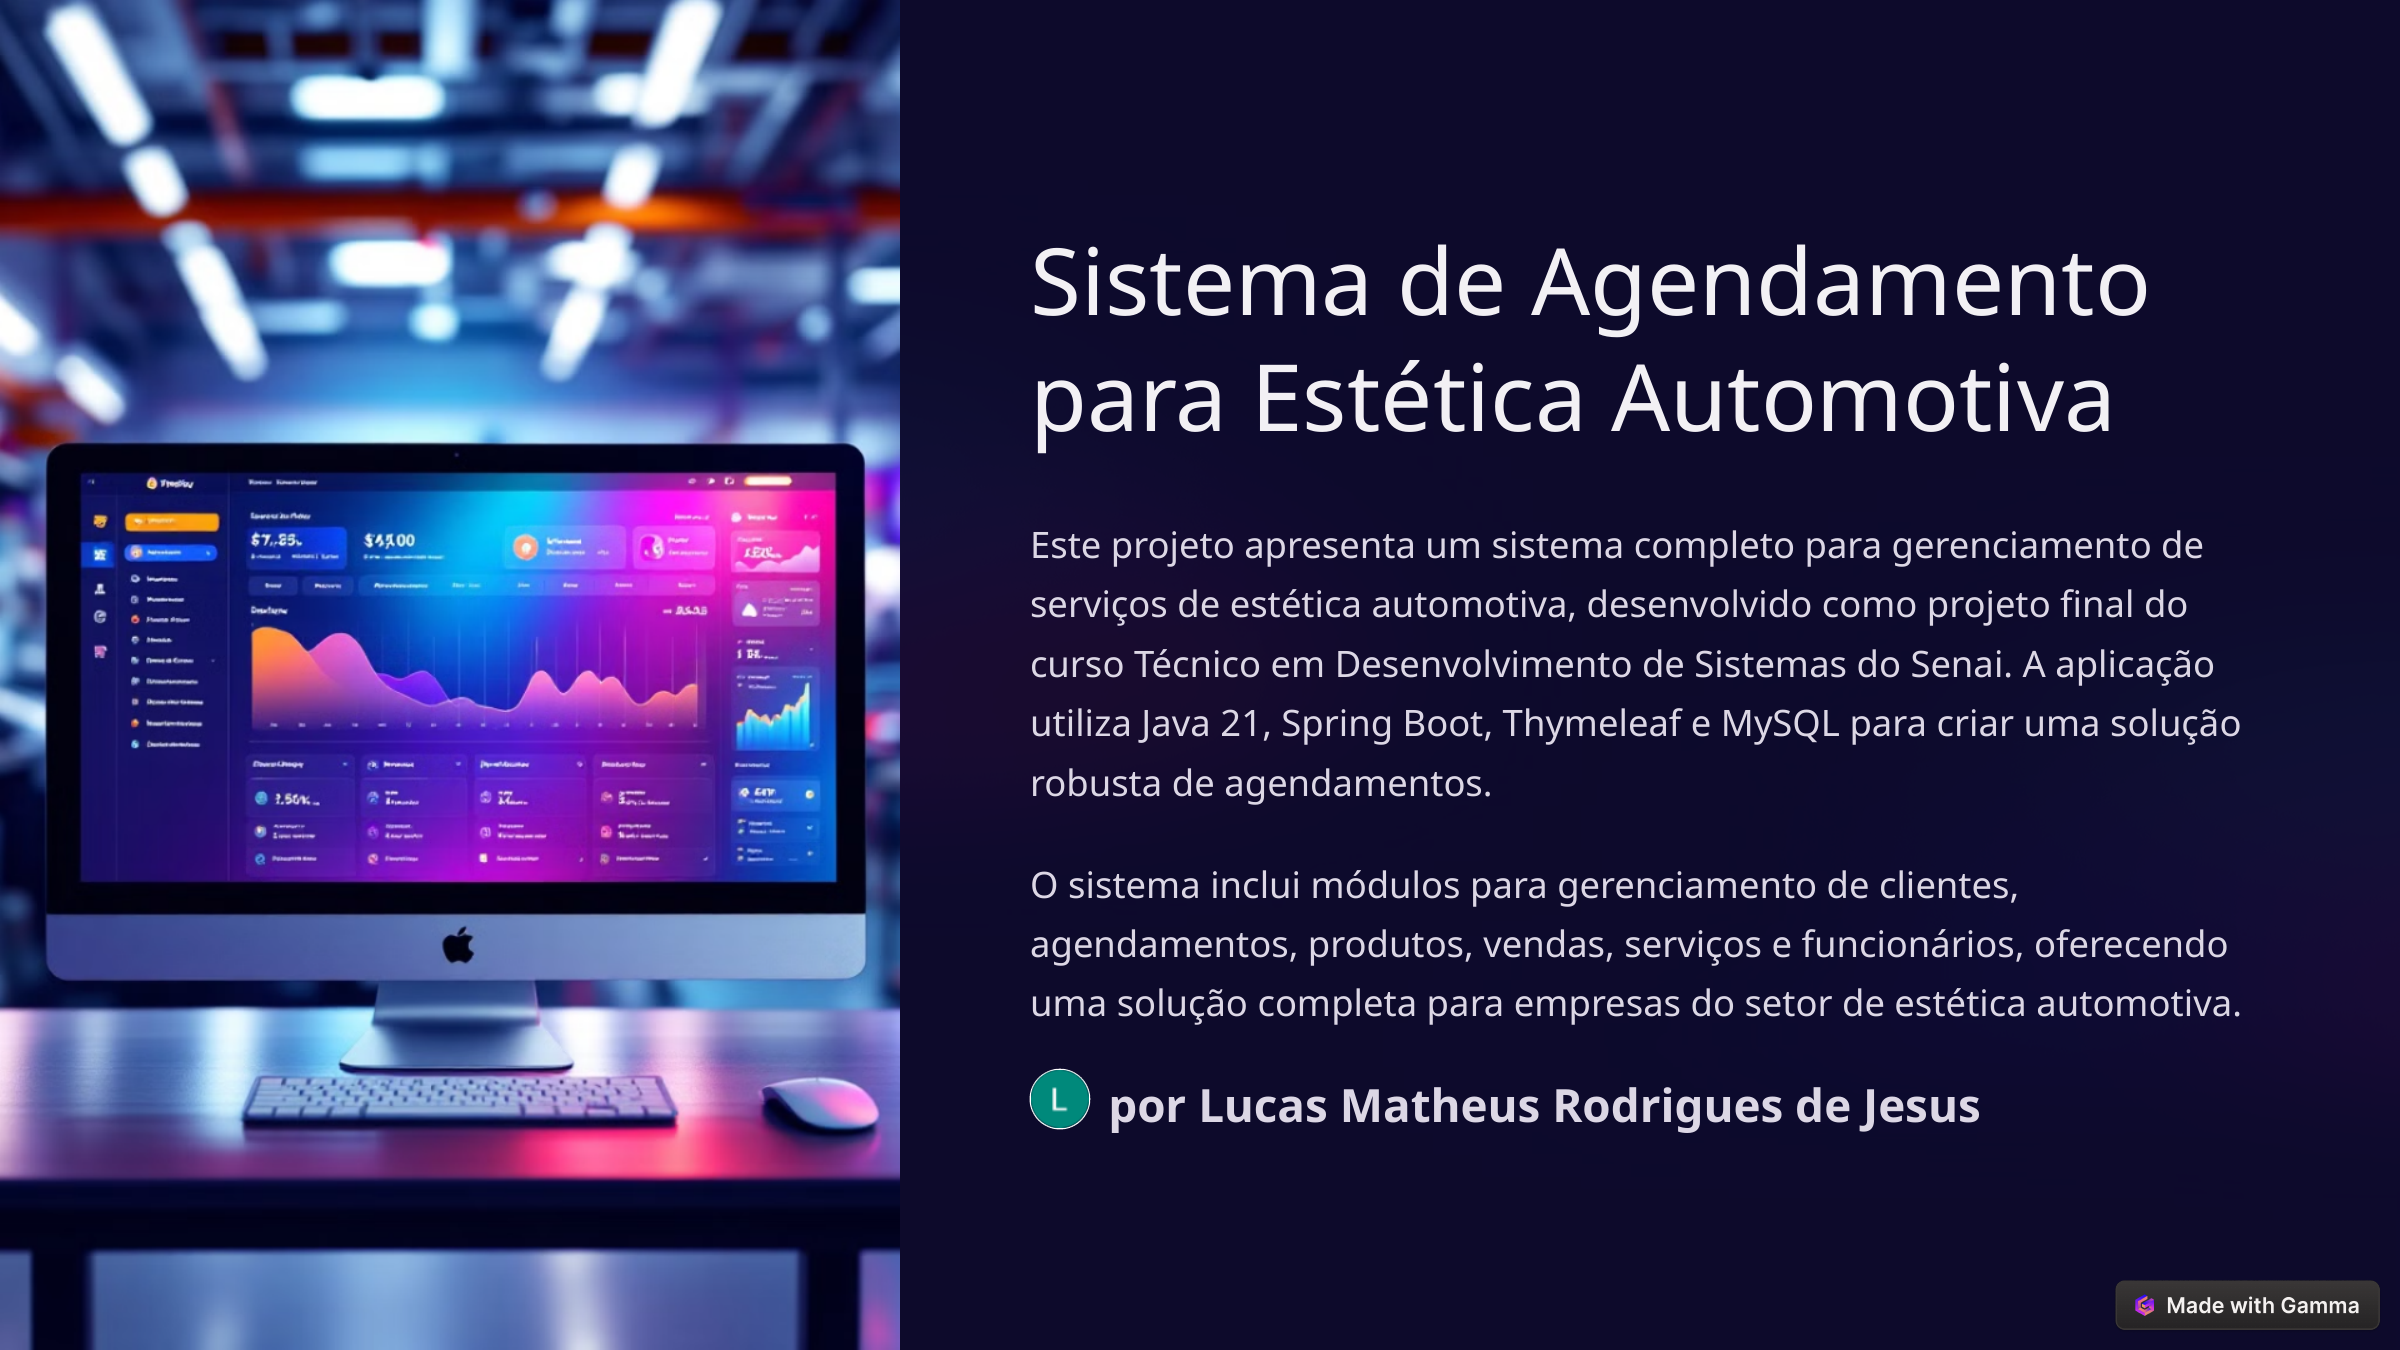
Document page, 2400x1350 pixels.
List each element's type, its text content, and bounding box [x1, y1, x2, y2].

picture [2106, 1271, 2389, 1339]
text_box O sistema inclui módulos para gerenciamento de clientes, agendamentos, produtos, vendas, serviços e funcionários, oferecendo uma solução completa para empresas do setor de estética automotiva. [1030, 846, 2270, 1025]
text_box Sistema de Agendamento para Estética Automotiva [1030, 218, 2270, 451]
text_box Este projeto apresenta um sistema completo para gerenciamento de serviços de estética automotiva, desenvolvido como projeto final do curso Técnico em Desenvolvimento de Sistemas do Senai. A aplicação utiliza Java 21, Spring Boot, Thymeleaf e MySQL para criar uma solução robusta de agendamentos. [1030, 506, 2270, 805]
picture [0, 0, 900, 1350]
text_box por Lucas Matheus Rodrigues de Jesus [1108, 1066, 1932, 1132]
picture [1031, 1070, 1089, 1128]
